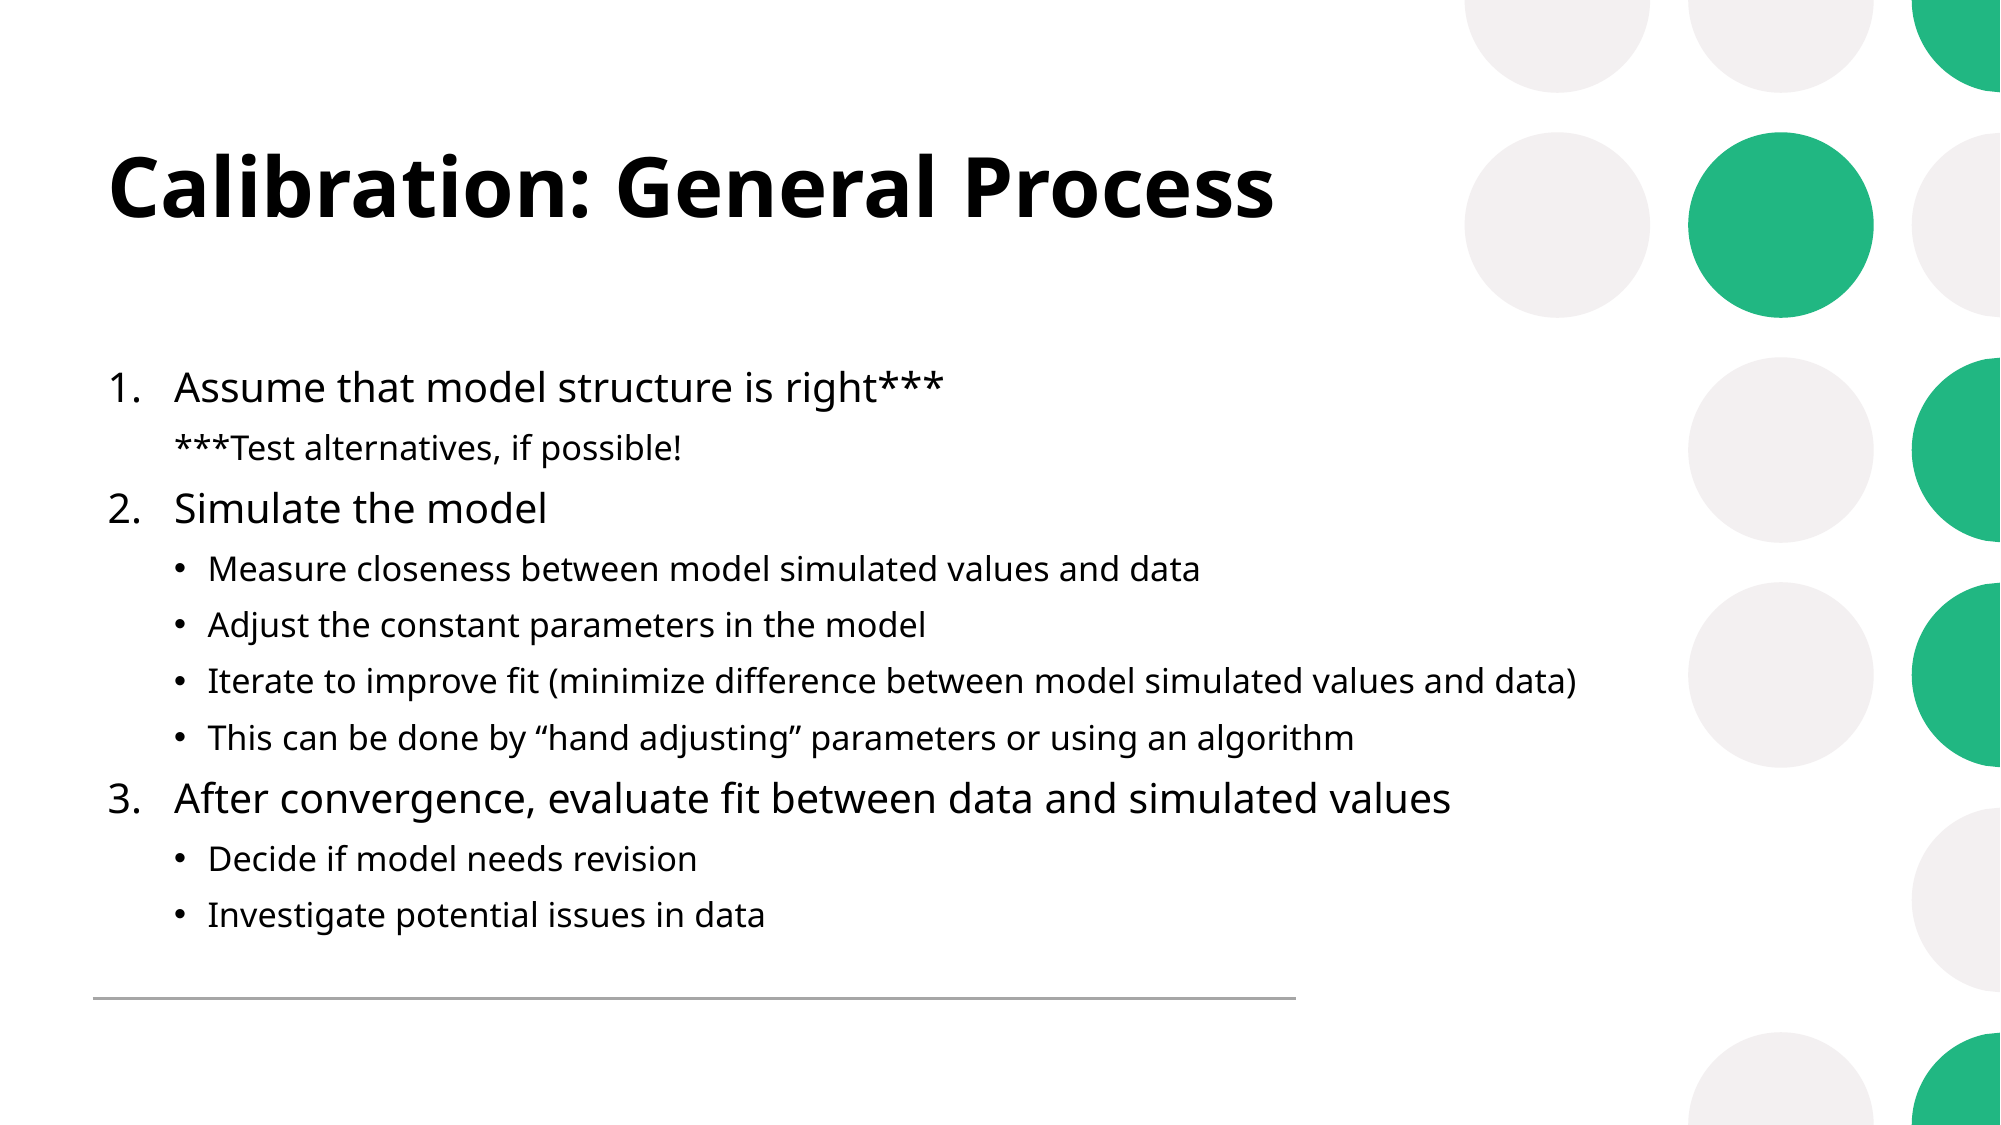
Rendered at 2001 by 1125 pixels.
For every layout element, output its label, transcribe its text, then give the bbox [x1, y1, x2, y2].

list Assume that model structure is right*** ***Test alternatives, if possible! Simulate the model Measure closeness between model simulated values and data Adjust the constant parameters in the model Iterate to improve fit (minimize difference between model simulated values and data) This can be done by “hand adjusting” parameters or using an algorithm After convergence, evaluate fit between data and simulated values Decide if model needs revision Investigate potential issues in data [92, 354, 1913, 946]
title Calibration: General Process [92, 126, 1297, 335]
